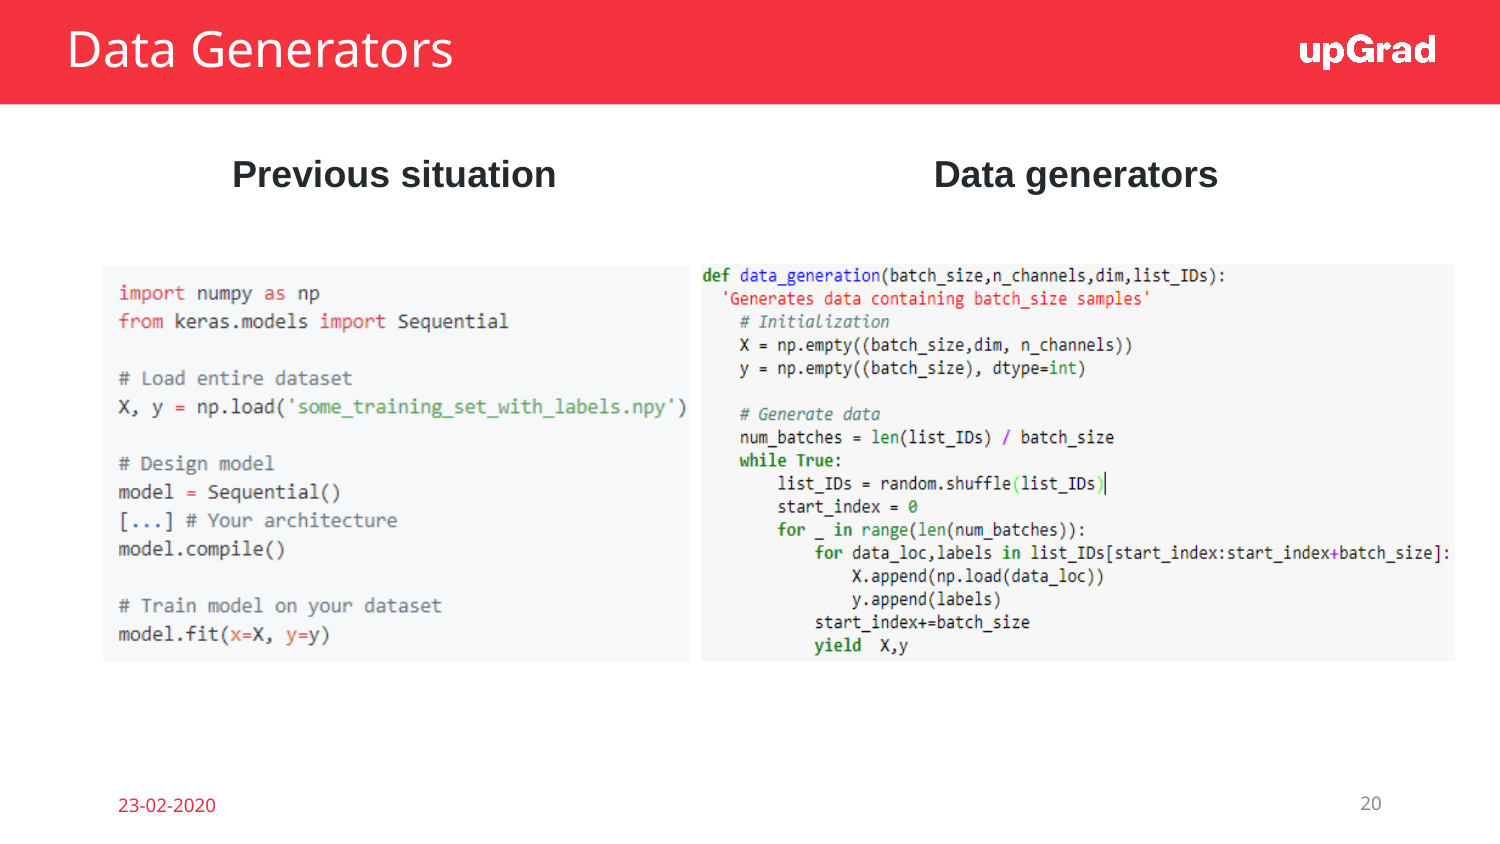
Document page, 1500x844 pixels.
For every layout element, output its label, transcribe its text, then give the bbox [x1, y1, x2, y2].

picture [102, 264, 690, 662]
title Data Generators [51, 20, 1268, 83]
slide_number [103, 782, 441, 827]
text_box Data generators [918, 142, 1238, 204]
picture [1300, 34, 1435, 70]
slide_number 20 [1059, 782, 1397, 827]
text_box Previous situation [217, 142, 576, 204]
picture [701, 264, 1455, 661]
